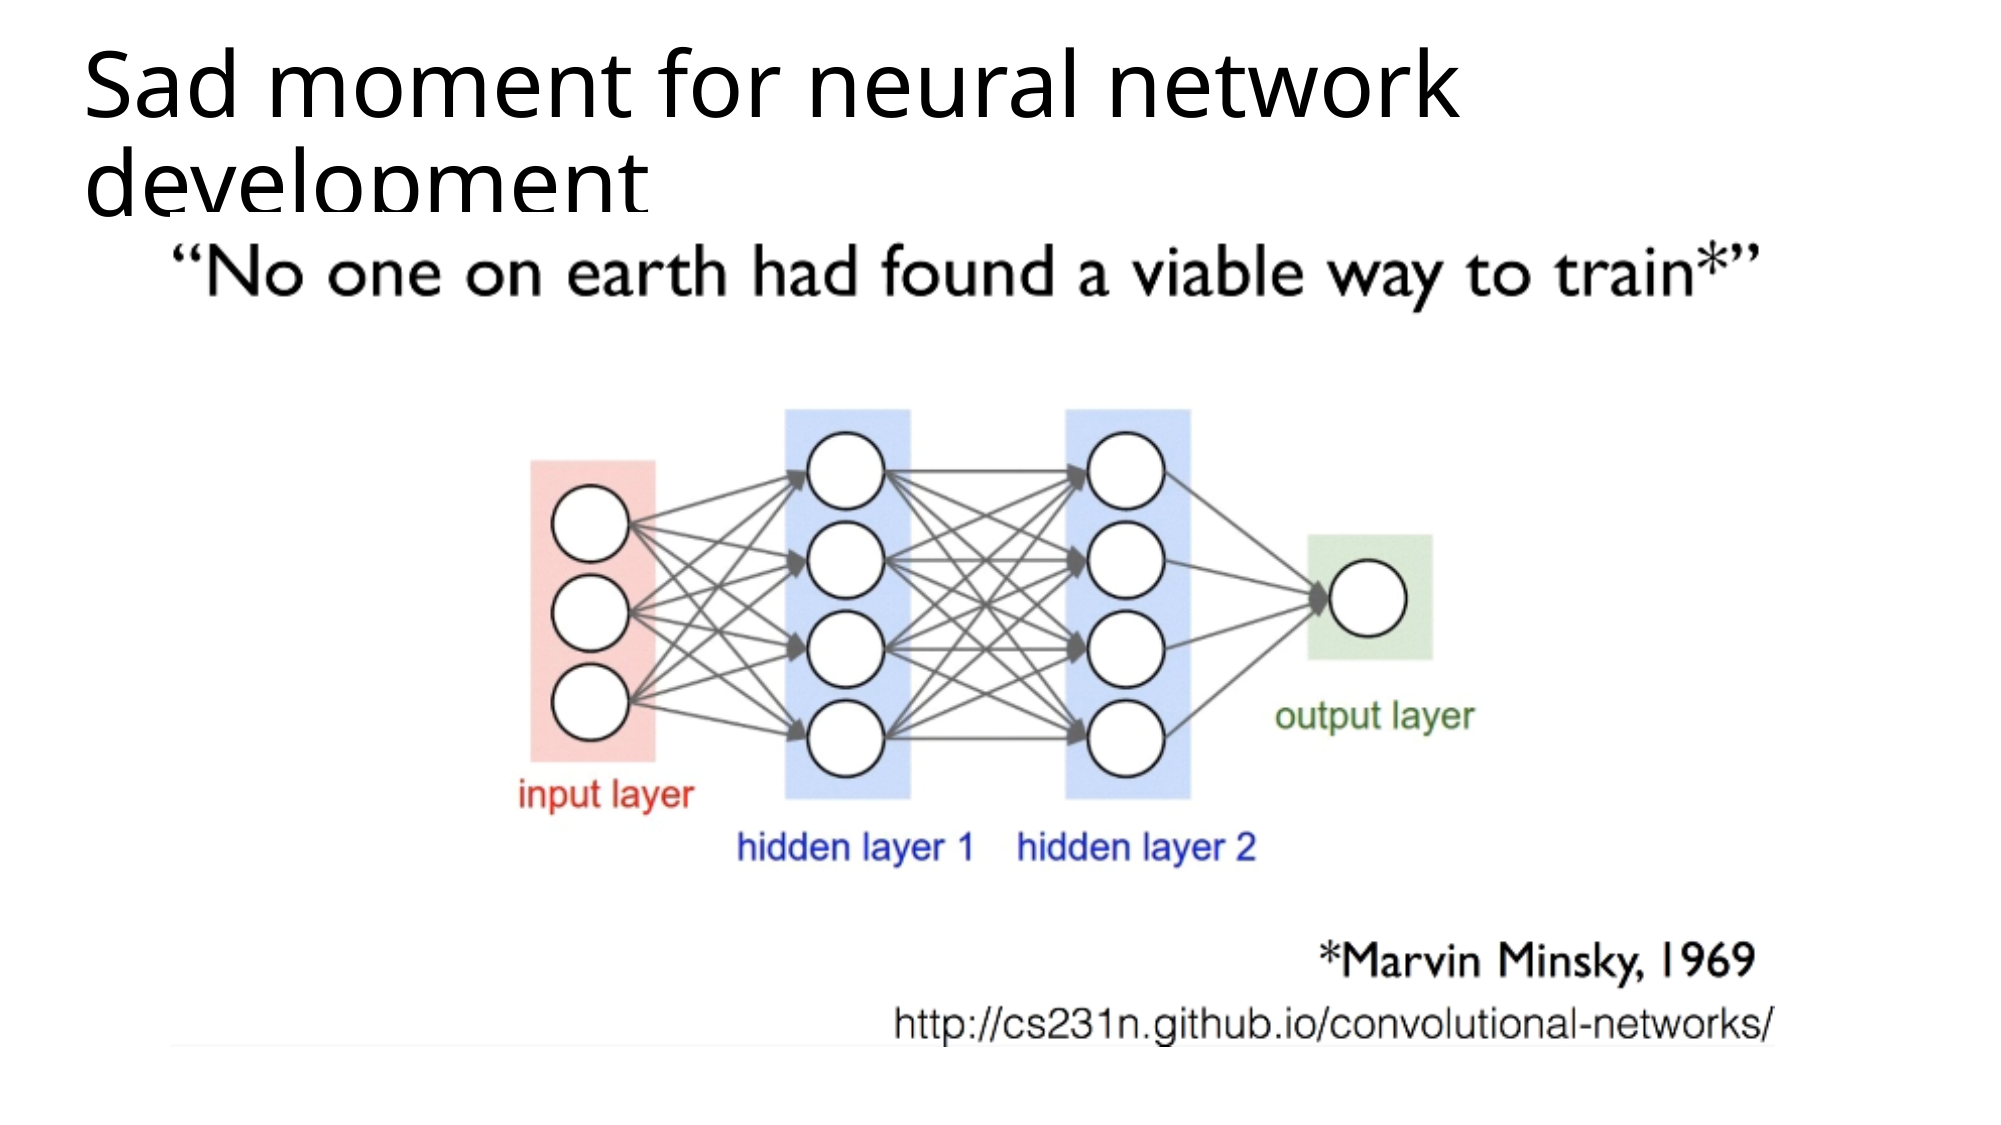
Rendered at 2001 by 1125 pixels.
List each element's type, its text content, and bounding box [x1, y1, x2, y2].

picture [170, 212, 1775, 1048]
title Sad moment for neural network development [68, 28, 1969, 246]
